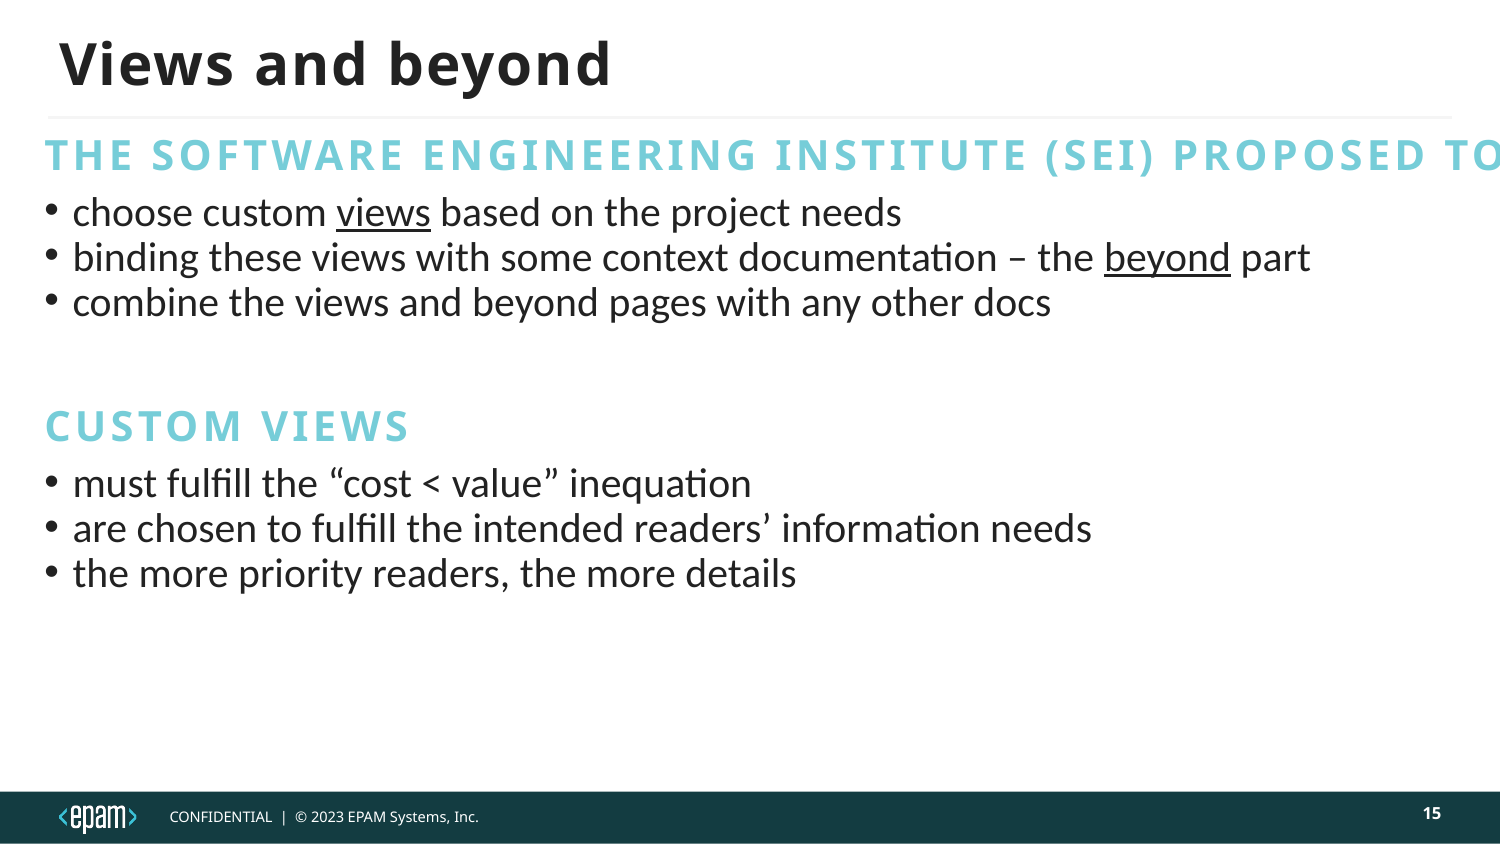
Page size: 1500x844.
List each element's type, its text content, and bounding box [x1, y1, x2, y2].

text_box choose custom views based on the project needs binding these views with some context documentation – the beyond part combine the views and beyond pages with any other docs [44, 202, 1428, 335]
title Views and beyond [59, 37, 1442, 87]
text_box must fulfill the “cost < value” inequation are chosen to fulfill the intended readers’ information needs the more priority readers, the more details [44, 473, 1428, 612]
text_box the software engineering institute (SEI) proposed to [44, 144, 1428, 202]
slide_number 15 [1216, 791, 1442, 844]
text_box custom views [44, 416, 1428, 473]
